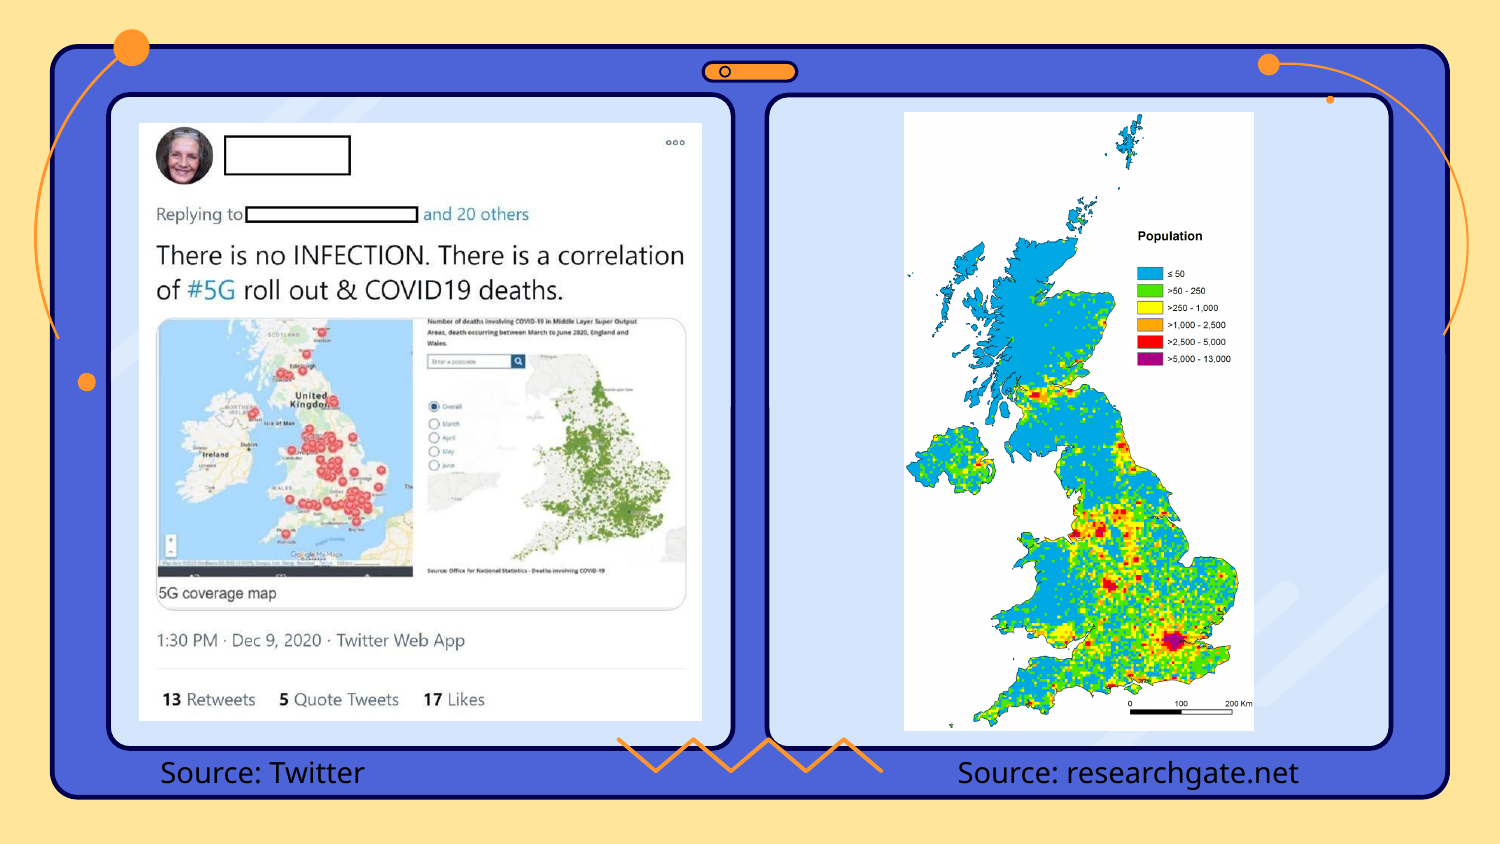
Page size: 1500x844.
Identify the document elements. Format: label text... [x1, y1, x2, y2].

picture [139, 123, 702, 721]
text_box Source: researchgate.net [942, 739, 1386, 805]
text_box Source: Twitter [145, 739, 589, 805]
picture [904, 112, 1254, 732]
